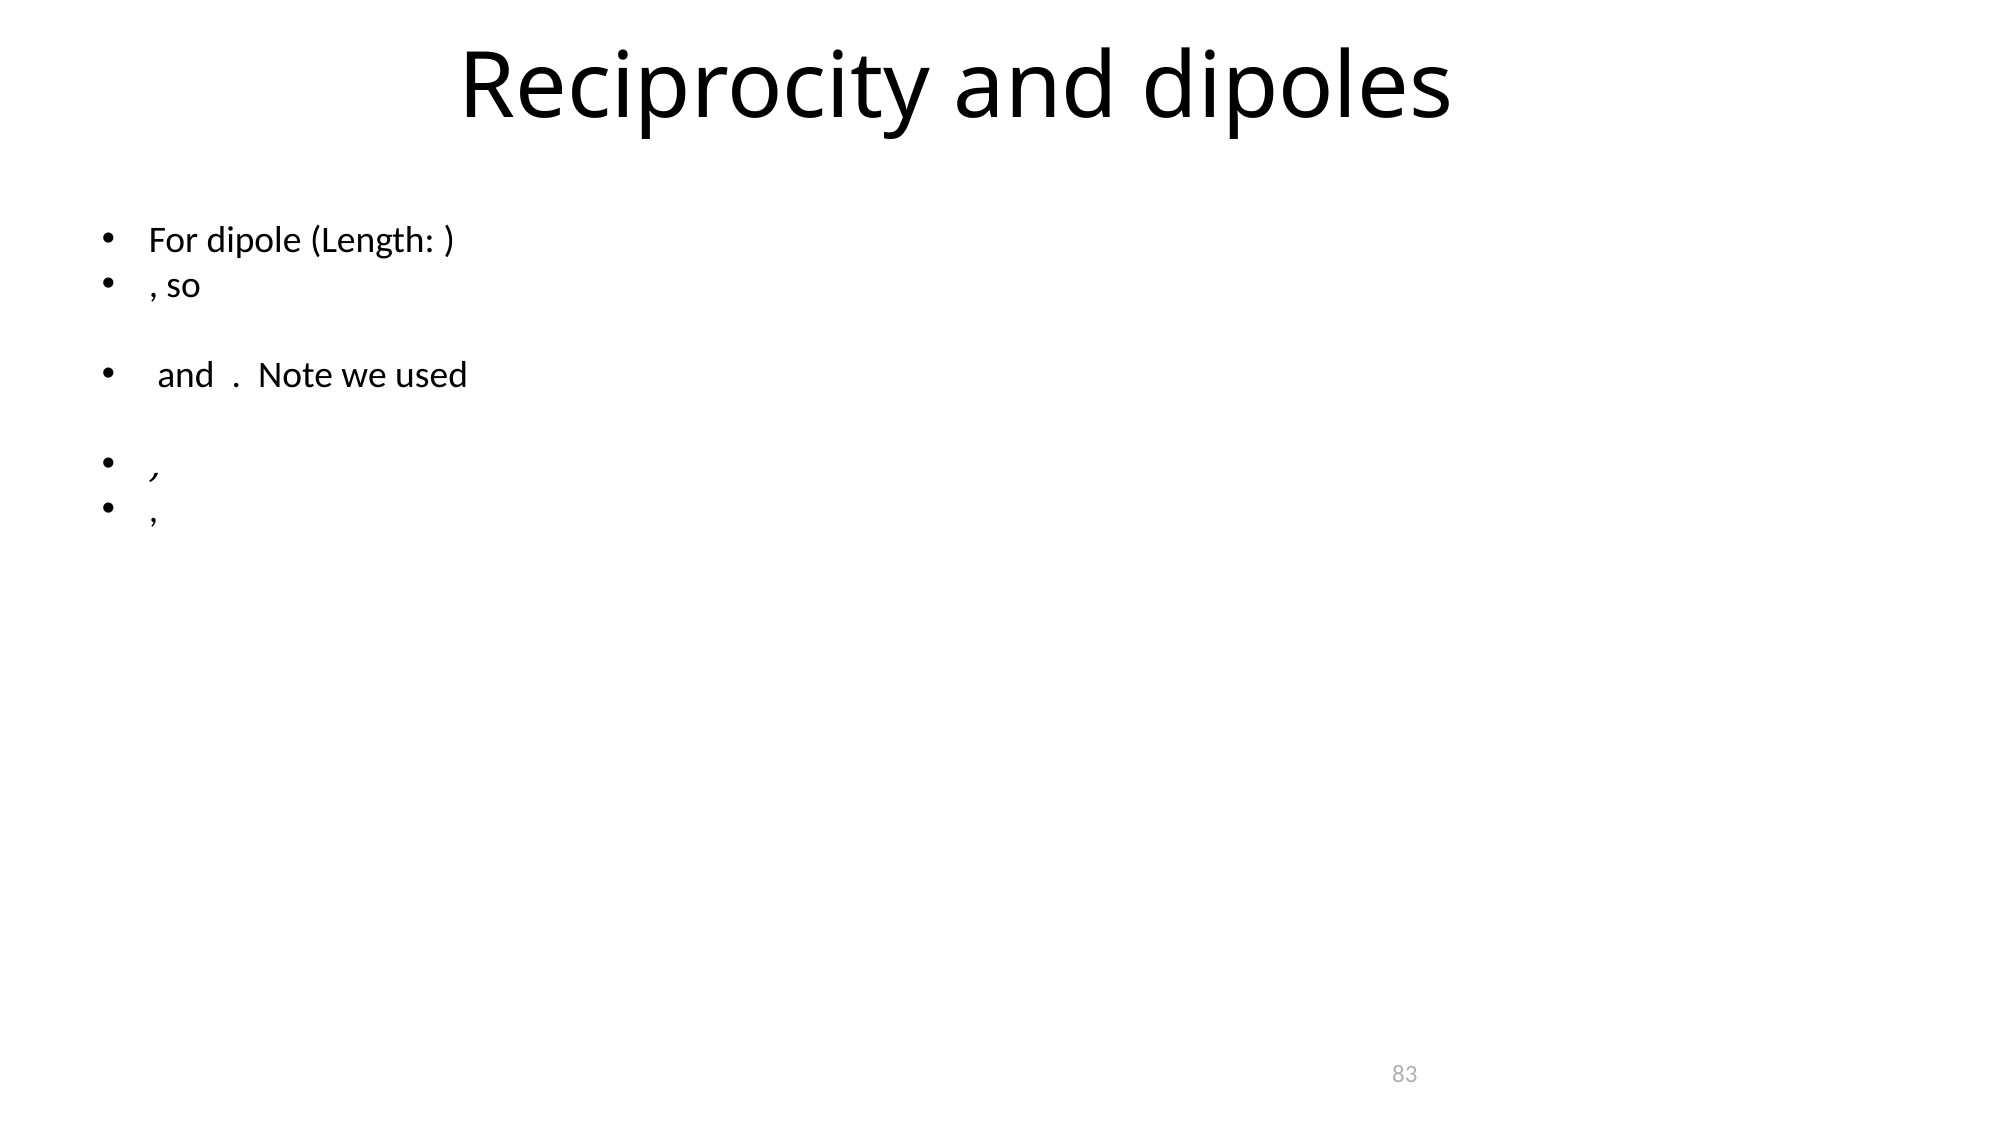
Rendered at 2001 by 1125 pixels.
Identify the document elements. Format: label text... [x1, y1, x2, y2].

text_box Reciprocity and dipoles [35, 26, 1878, 137]
slide_number 83 [1074, 738, 1425, 1125]
